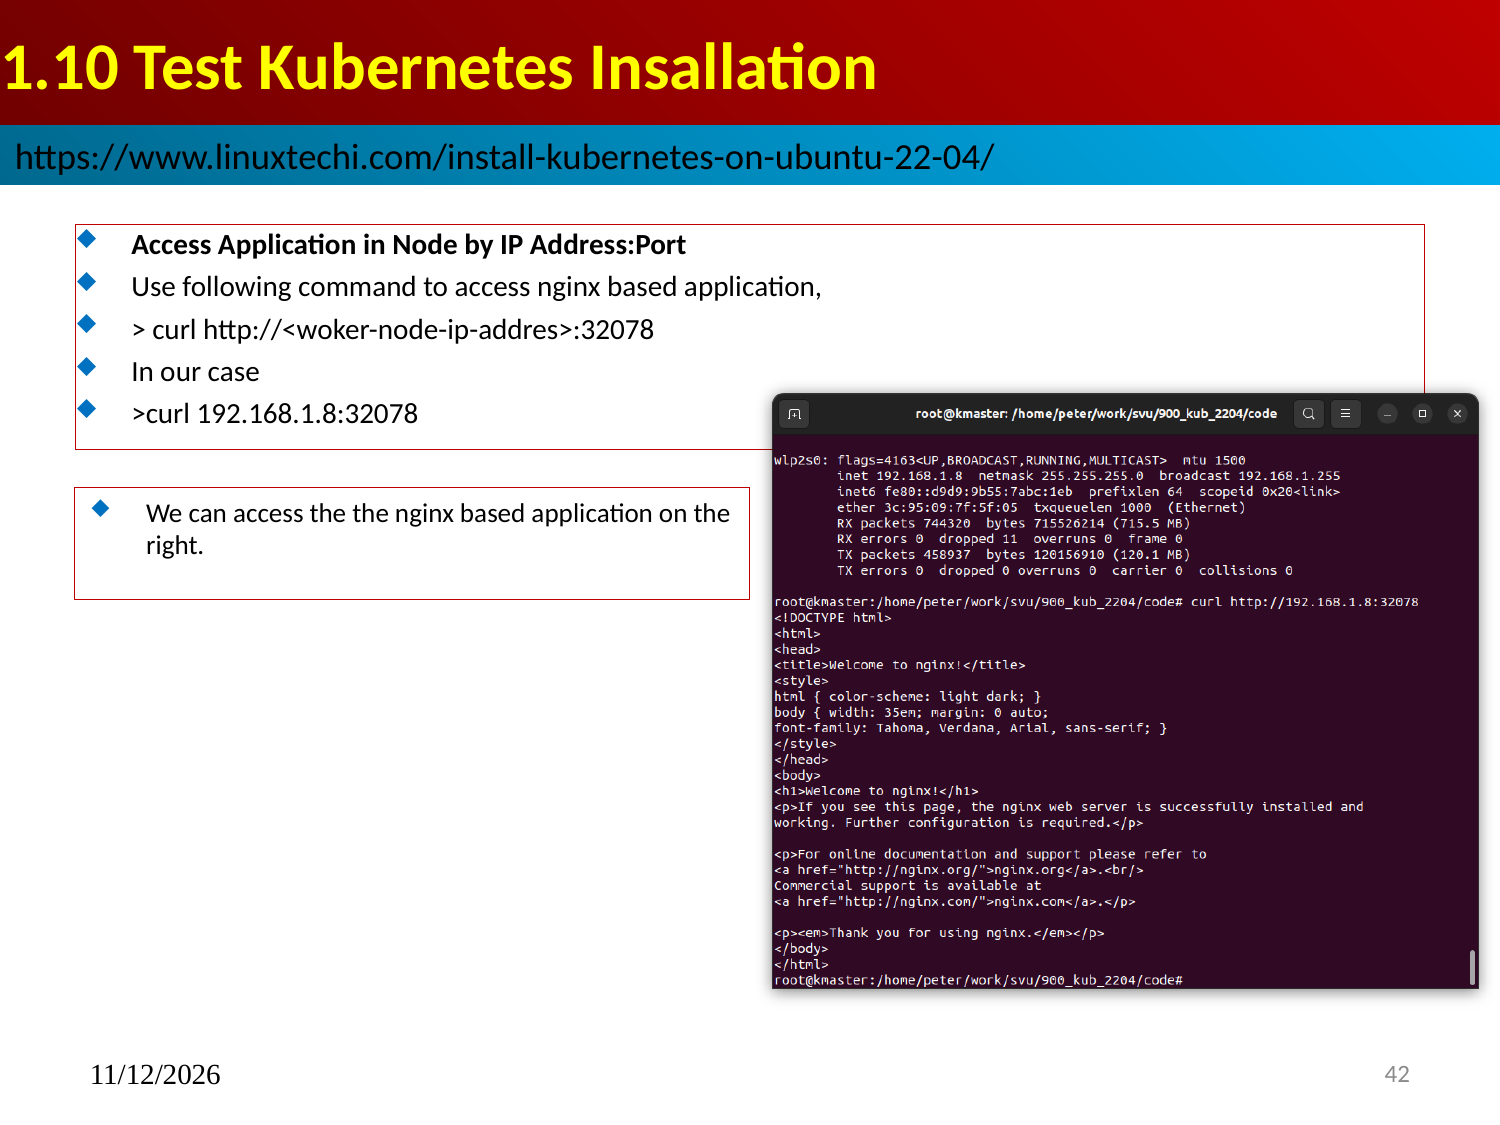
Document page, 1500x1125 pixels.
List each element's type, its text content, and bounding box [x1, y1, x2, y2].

title 1.10 Test Kubernetes Insallation [0, 0, 1500, 125]
text_box We can access the the nginx based application on the right. [74, 487, 744, 600]
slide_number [75, 1042, 425, 1103]
picture [749, 373, 1500, 1013]
slide_number 42 [1074, 1042, 1425, 1103]
text_box https://www.linuxtechi.com/install-kubernetes-on-ubuntu-22-04/ [0, 125, 1500, 185]
subtitle Access Application in Node by IP Address:Port Use following command to access nginx based application, > curl http://<woker-node-ip-addres>:32078 In our case >curl 192.168.1.8:32078 [75, 224, 1425, 450]
